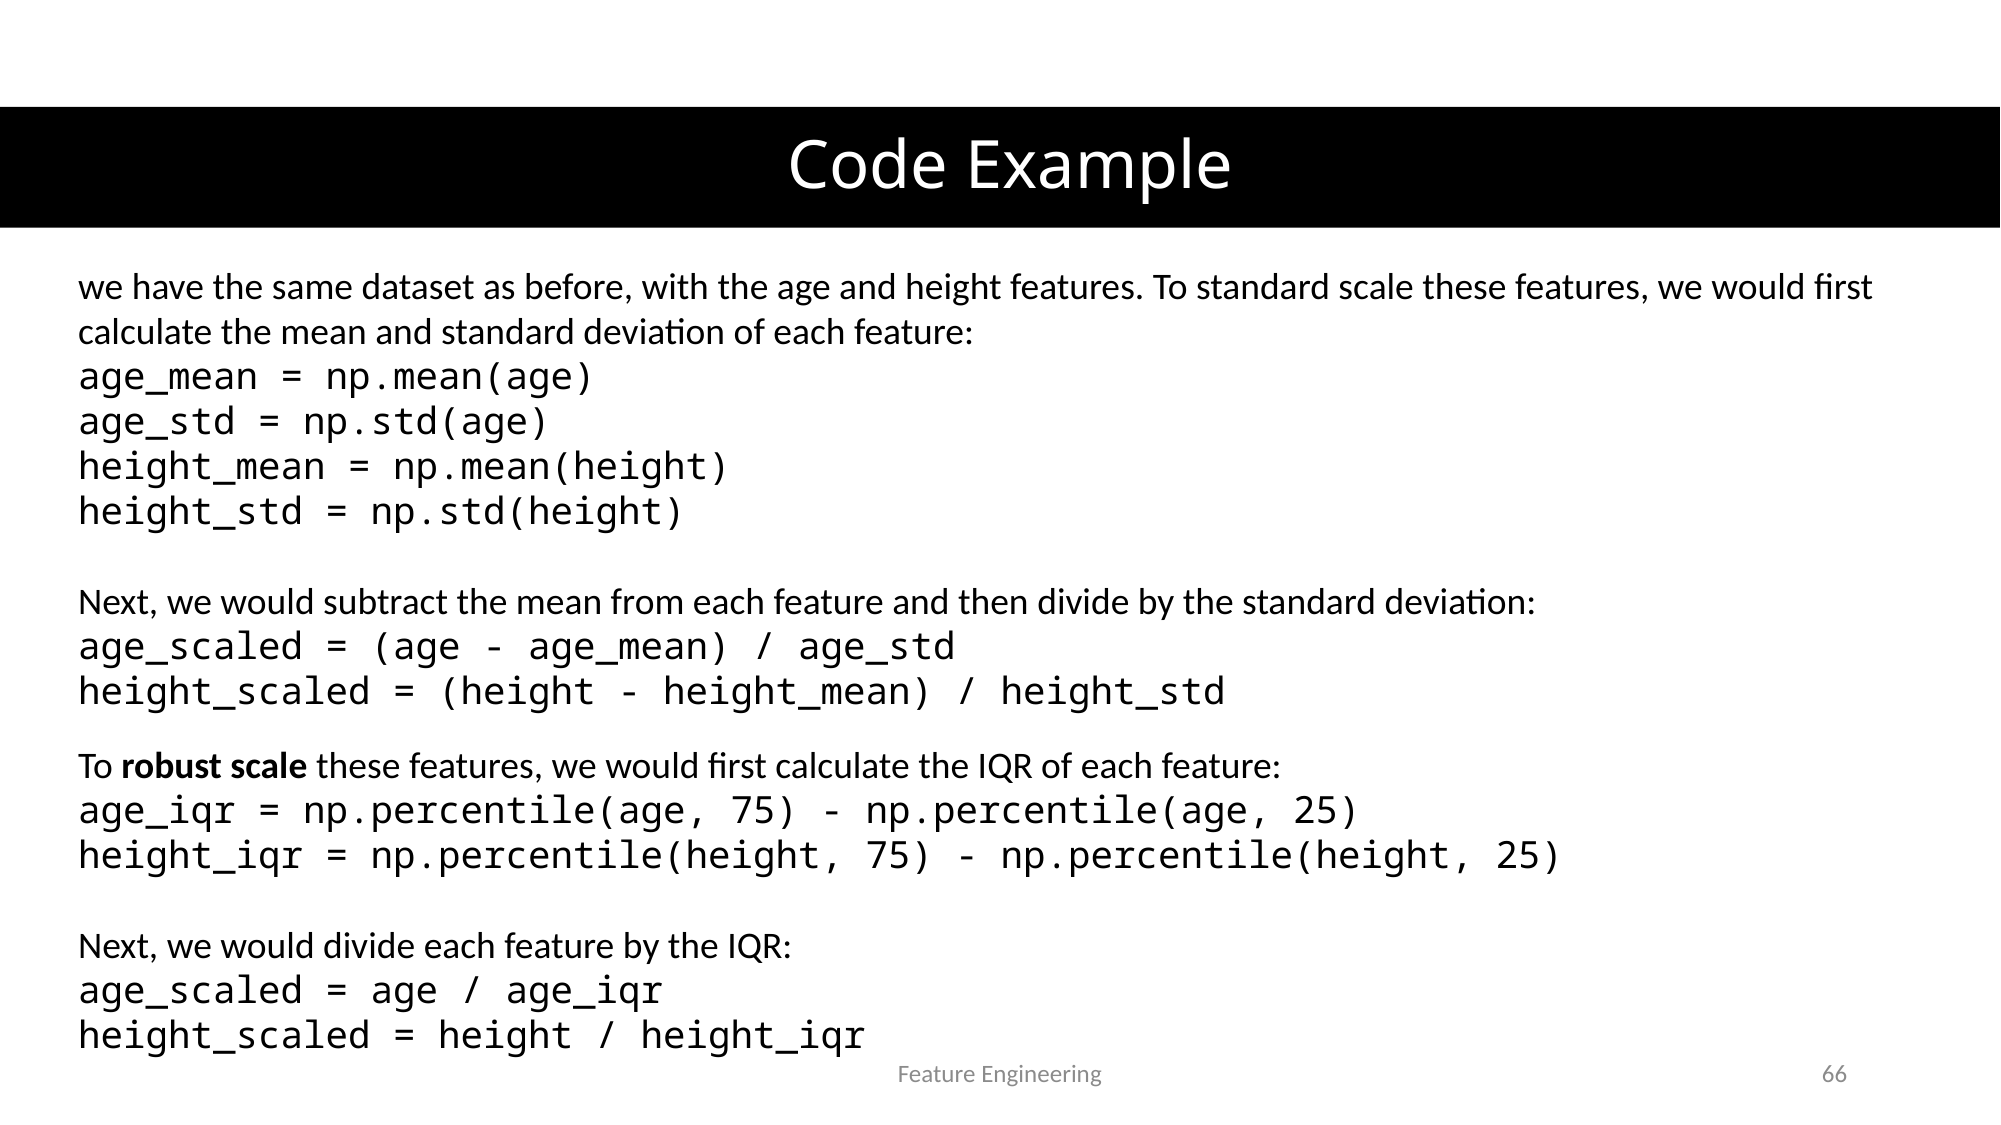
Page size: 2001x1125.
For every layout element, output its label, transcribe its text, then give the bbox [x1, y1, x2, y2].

title Code Example [91, 105, 1931, 228]
text_box we have the same dataset as before, with the age and height features. To standard scale these features, we would first calculate the mean and standard deviation of each feature: age_mean = np.mean(age) age_std = np.std(age) height_mean = np.mean(height) height_std = np.std(height) Next, we would subtract the mean from each feature and then divide by the standard deviation: age_scaled = (age - age_mean) / age_std height_scaled = (height - height_mean) / height_std To robust scale these features, we would first calculate the IQR of each feature: age_iqr = np.percentile(age, 75) - np.percentile(age, 25) height_iqr = np.percentile(height, 75) - np.percentile(height, 25) Next, we would divide each feature by the IQR: age_scaled = age / age_iqr height_scaled = height / height_iqr [63, 254, 1967, 1125]
text_box [0, 106, 2000, 229]
